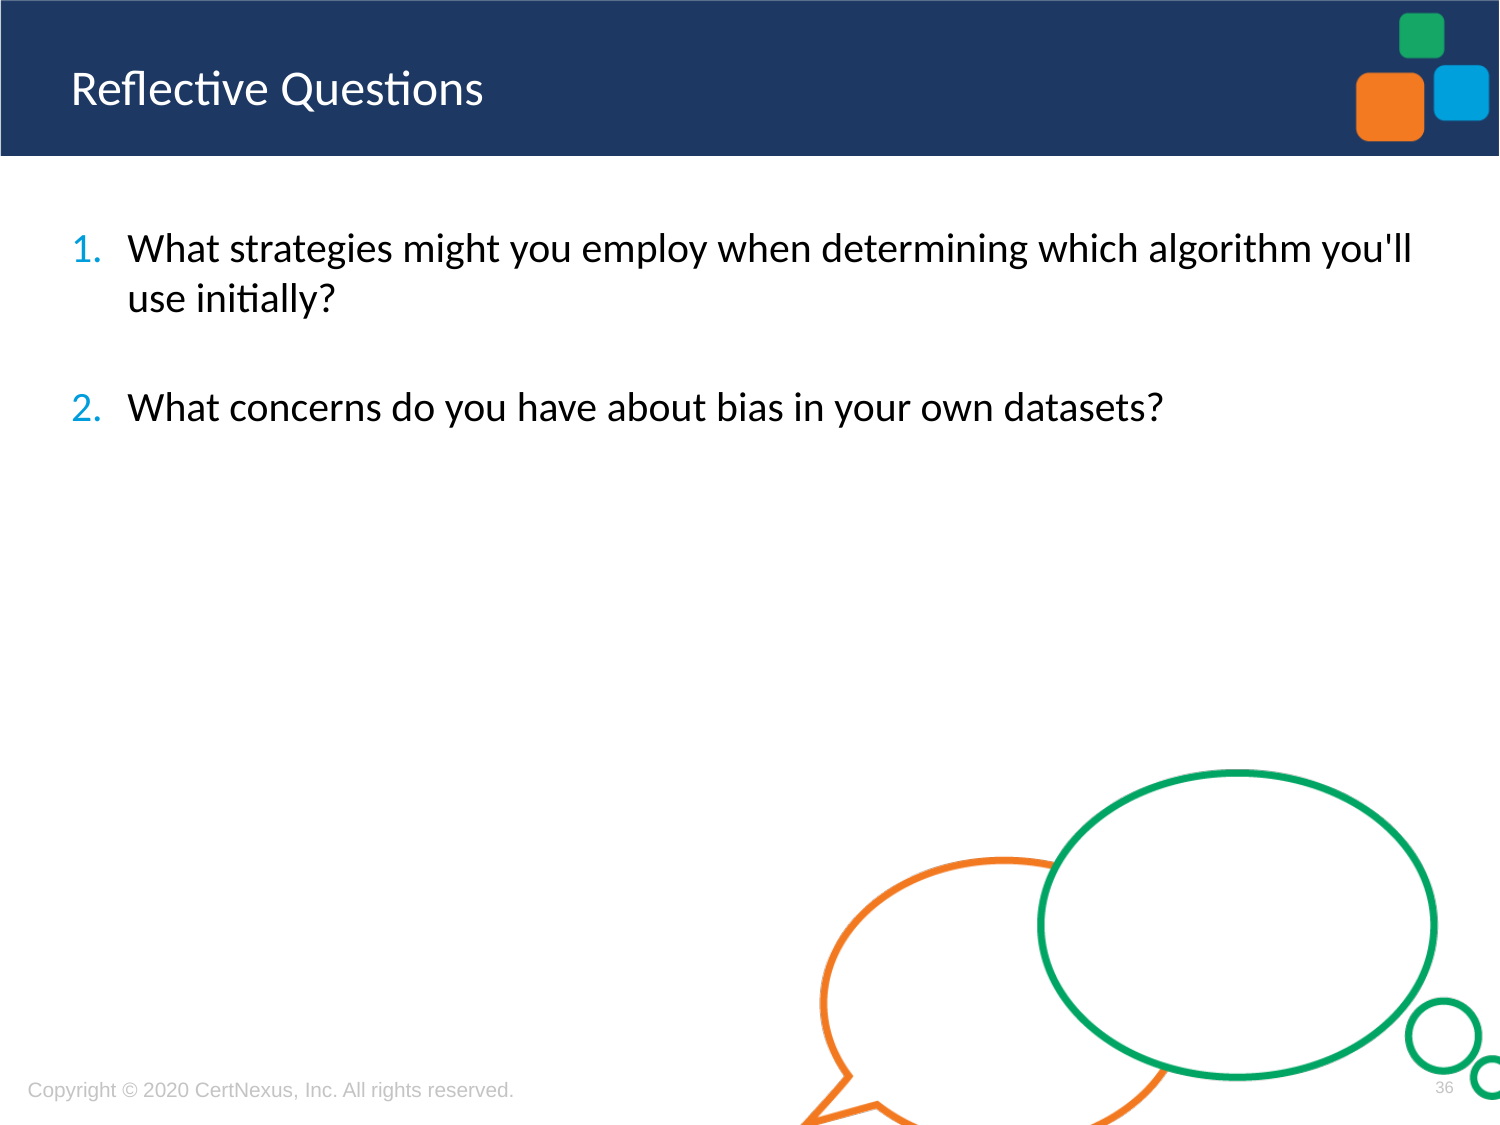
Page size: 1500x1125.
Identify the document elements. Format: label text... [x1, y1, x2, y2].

slide_number 36 [1118, 1057, 1469, 1118]
picture [0, 0, 1500, 156]
list What strategies might you employ when determining which algorithm you'll use initially? What concerns do you have about bias in your own datasets? [56, 213, 1444, 956]
picture [783, 758, 1500, 1125]
